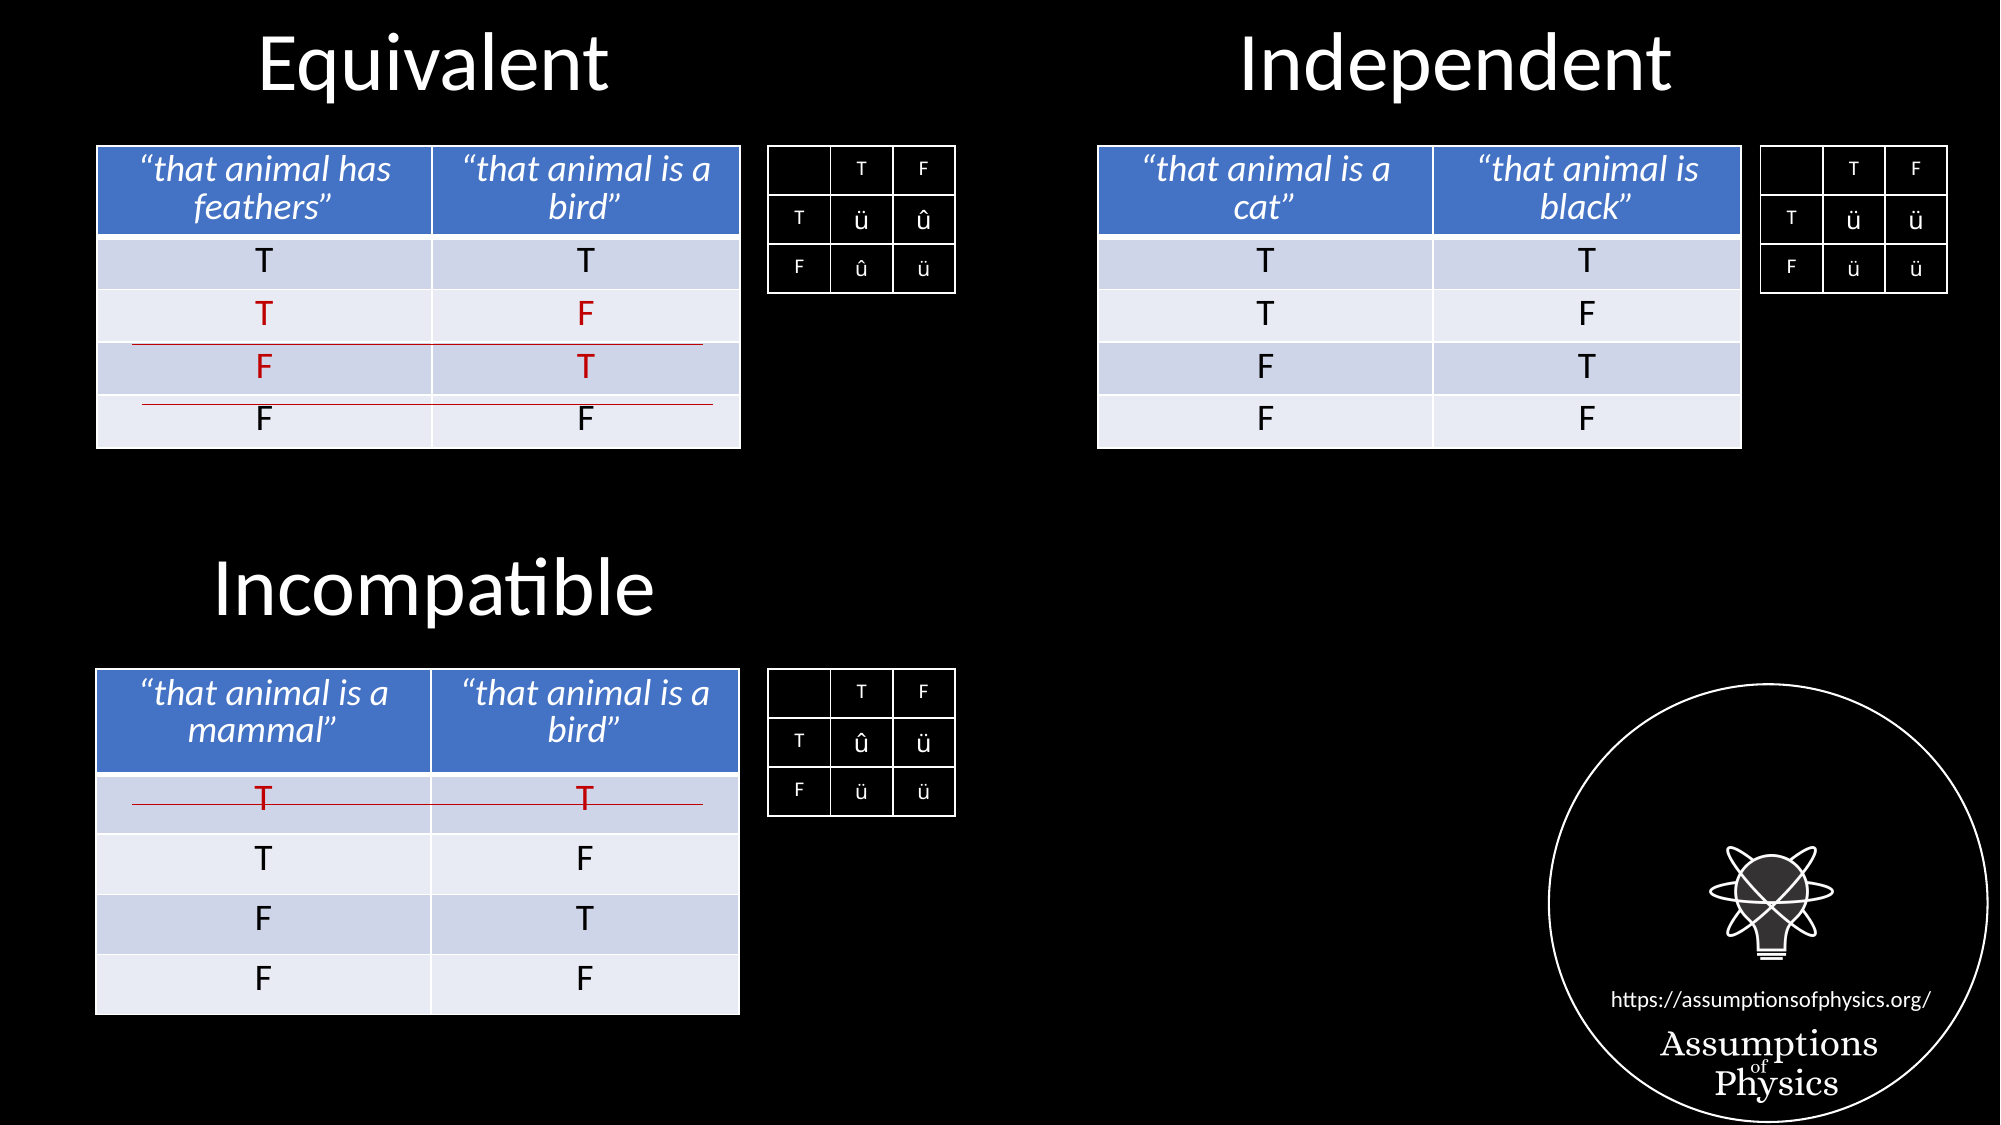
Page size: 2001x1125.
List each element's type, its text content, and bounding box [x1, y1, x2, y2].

table_header [769, 147, 830, 194]
table_cell F [97, 895, 430, 954]
table_cell F [1099, 396, 1432, 447]
table_header “that animal is a cat” [1099, 147, 1432, 234]
table_cell ü [894, 245, 954, 292]
table_header “that animal is a bird” [433, 147, 739, 234]
table_cell F [433, 396, 739, 447]
table_cell T [98, 240, 431, 289]
table_header T [831, 147, 892, 194]
table_header “that animal has feathers” [98, 147, 431, 234]
picture [1660, 1029, 1877, 1103]
picture [1709, 846, 1834, 960]
table_cell û [831, 245, 892, 292]
table_cell F [1761, 245, 1822, 292]
table_cell T [433, 343, 739, 394]
table_header F [1886, 147, 1946, 194]
table_header [1761, 147, 1822, 194]
table_cell û [894, 196, 954, 243]
table_header T [831, 670, 892, 717]
table_cell ü [831, 768, 892, 815]
text_box Incompatible [197, 525, 671, 640]
table_cell T [769, 196, 830, 243]
table_cell F [432, 955, 738, 1014]
table_header “that animal is black” [1434, 147, 1740, 234]
table_header T [1824, 147, 1884, 194]
table_cell T [97, 835, 430, 894]
table_cell F [433, 290, 739, 341]
text_box Independent [1224, 0, 1689, 115]
table_cell ü [894, 768, 954, 815]
table_header [769, 670, 830, 717]
table_cell F [97, 955, 430, 1014]
table_header “that animal is a bird” [432, 670, 738, 772]
table_cell F [1434, 290, 1740, 341]
table_cell ü [831, 196, 892, 243]
table_cell T [1434, 240, 1740, 289]
table_cell ü [1824, 245, 1884, 292]
table_cell F [1434, 396, 1740, 447]
table_cell T [769, 719, 830, 766]
table_cell F [769, 245, 830, 292]
table_cell T [1099, 240, 1432, 289]
table_cell T [1434, 343, 1740, 394]
table_header F [894, 670, 954, 717]
table_cell T [98, 290, 431, 341]
table_cell F [98, 396, 431, 447]
table_cell ü [1886, 196, 1946, 243]
table_cell F [769, 768, 830, 815]
table_cell û [831, 719, 892, 766]
table_header “that animal is a mammal” [97, 670, 430, 772]
table_cell T [433, 240, 739, 289]
table_cell T [1099, 290, 1432, 341]
table_cell F [432, 835, 738, 894]
text_box Equivalent [242, 0, 627, 115]
table_cell T [1761, 196, 1822, 243]
table_cell ü [1886, 245, 1946, 292]
table_cell T [432, 777, 738, 833]
table_cell T [97, 777, 430, 833]
table_cell ü [894, 719, 954, 766]
table_cell F [1099, 343, 1432, 394]
table_header F [894, 147, 954, 194]
table_cell F [98, 343, 431, 394]
table_cell T [432, 895, 738, 954]
table_cell ü [1824, 196, 1884, 243]
